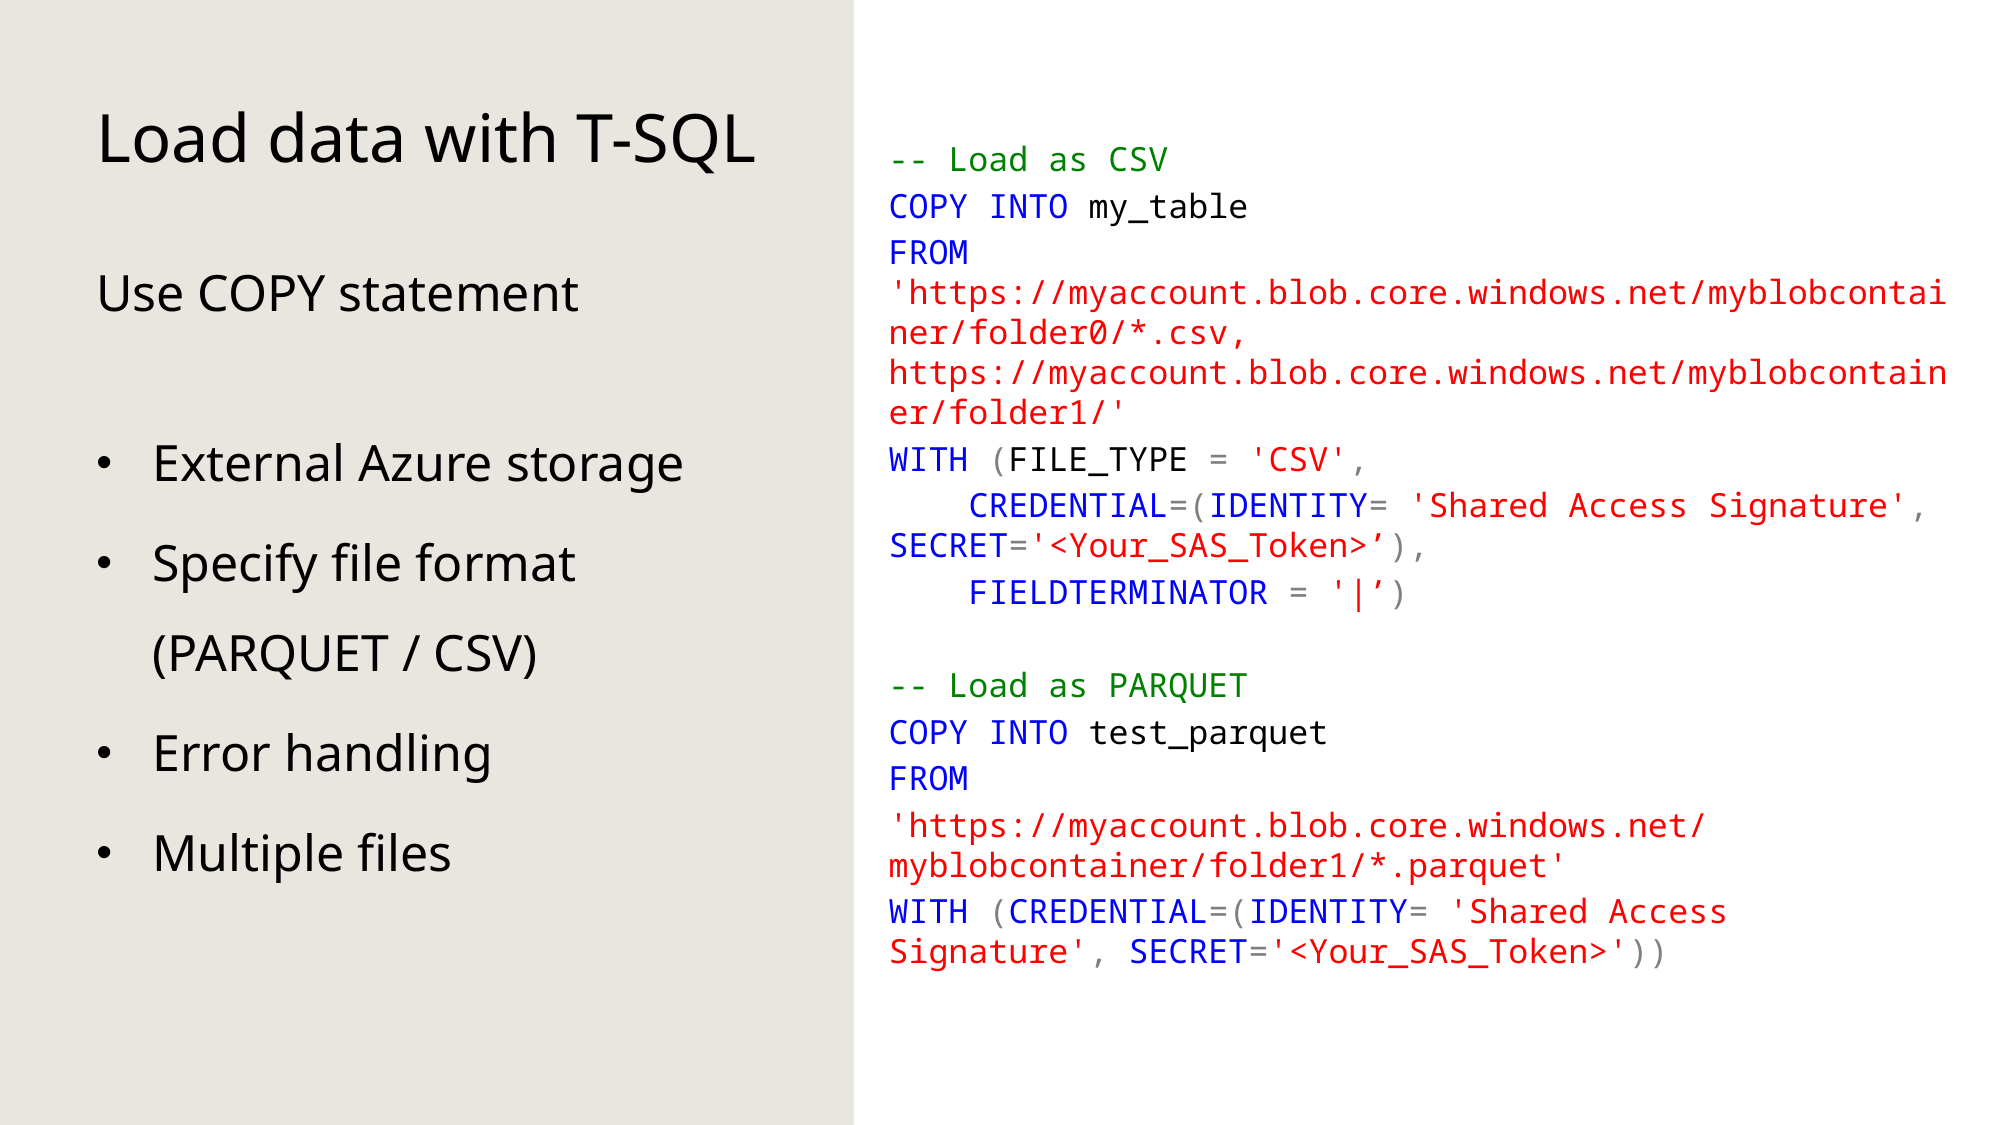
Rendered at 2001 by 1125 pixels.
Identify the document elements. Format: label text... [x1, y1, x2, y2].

list -- Load as CSV COPY INTO my_table FROM 'https://myaccount.blob.core.windows.net/myblobcontainer/folder0/*.csv, https://myaccount.blob.core.windows.net/myblobcontainer/folder1/' WITH (FILE_TYPE = 'CSV', CREDENTIAL=(IDENTITY= 'Shared Access Signature', SECRET='<Your_SAS_Token>’), FIELDTERMINATOR = '|’) -- Load as PARQUET COPY INTO test_parquet FROM 'https://myaccount.blob.core.windows.net/myblobcontainer/folder1/*.parquet' WITH (CREDENTIAL=(IDENTITY= 'Shared Access Signature', SECRET='<Your_SAS_Token>')) [888, 138, 1963, 995]
list Use COPY statement External Azure storage Specify file format (PARQUET / CSV) Error handling Multiple files [96, 261, 760, 1043]
title Load data with T-SQL [96, 96, 760, 177]
